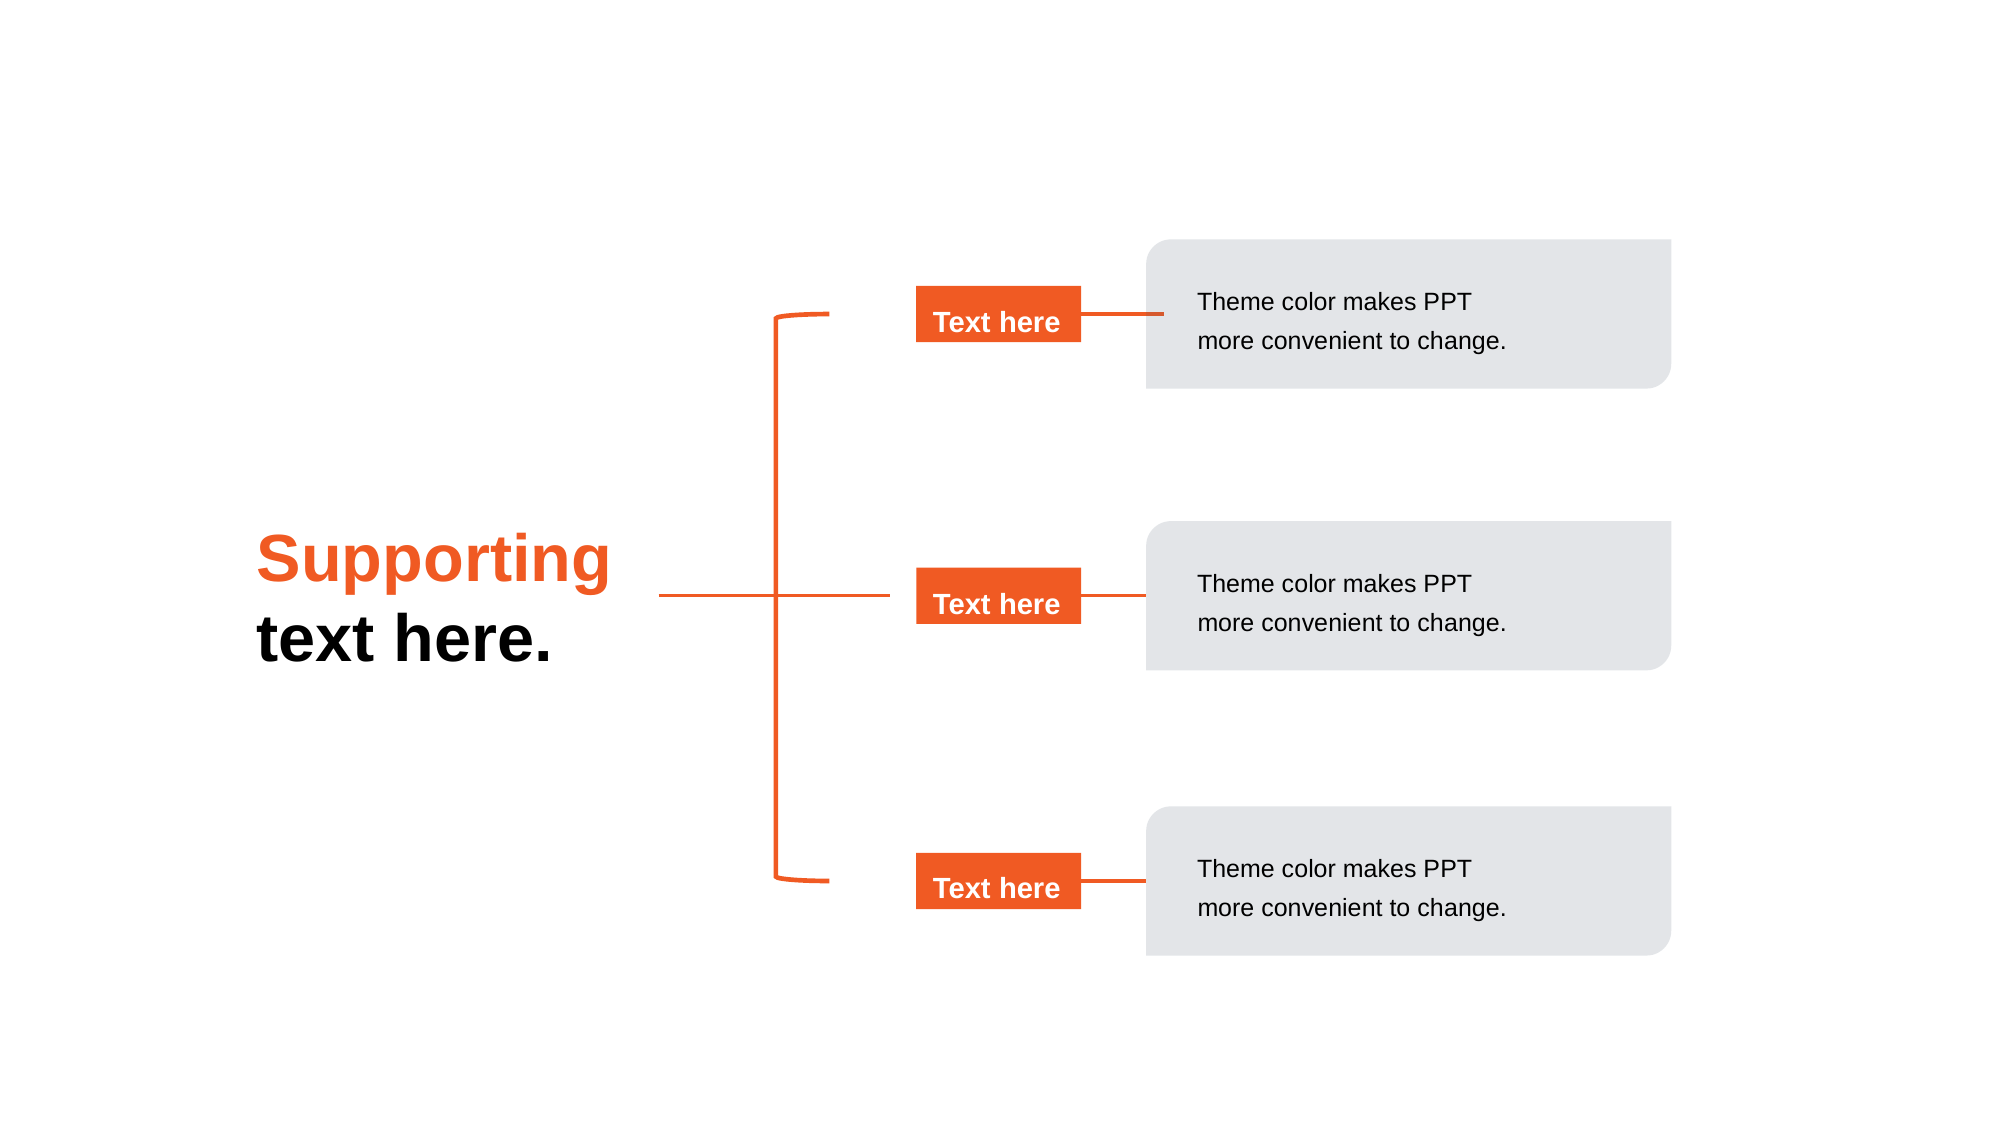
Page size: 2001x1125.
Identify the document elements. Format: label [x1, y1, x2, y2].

text_box [241, 239, 1672, 956]
